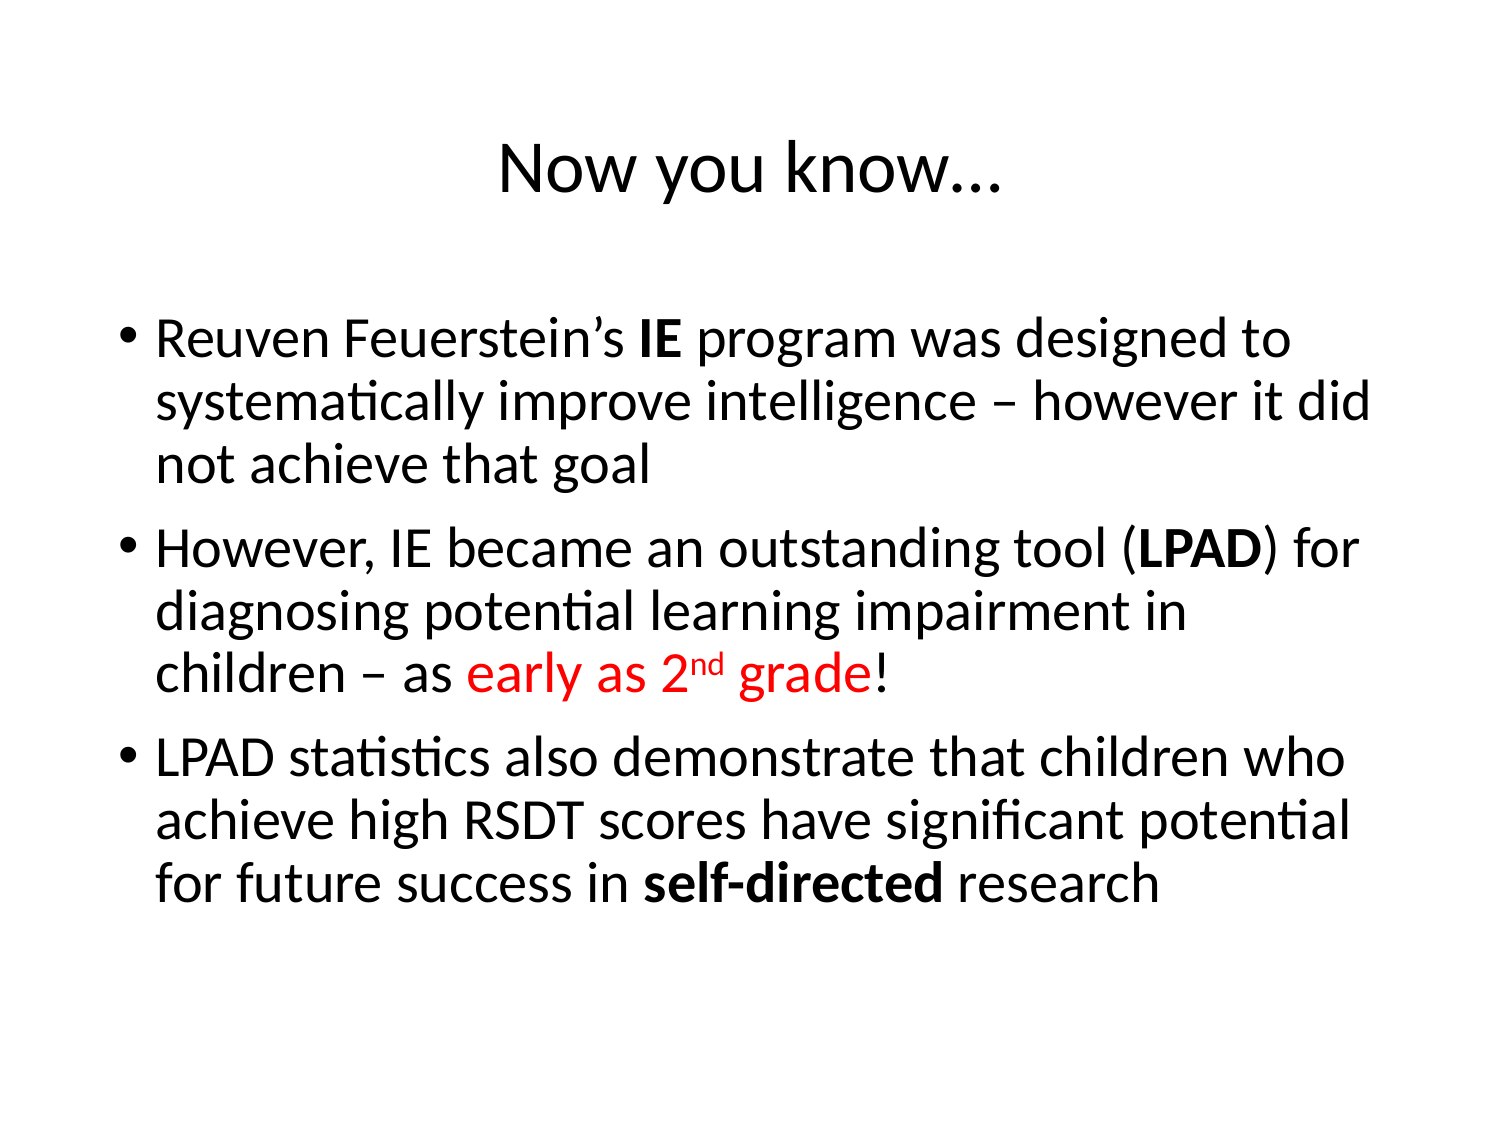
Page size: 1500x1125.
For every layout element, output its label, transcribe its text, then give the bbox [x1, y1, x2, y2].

title Now you know… [103, 59, 1397, 278]
list Reuven Feuerstein’s IE program was designed to systematically improve intelligence – however it did not achieve that goal However, IE became an outstanding tool (LPAD) for diagnosing potential learning impairment in children – as early as 2nd grade! LPAD statistics also demonstrate that children who achieve high RSDT scores have significant potential for future success in self-directed research [103, 299, 1397, 1014]
